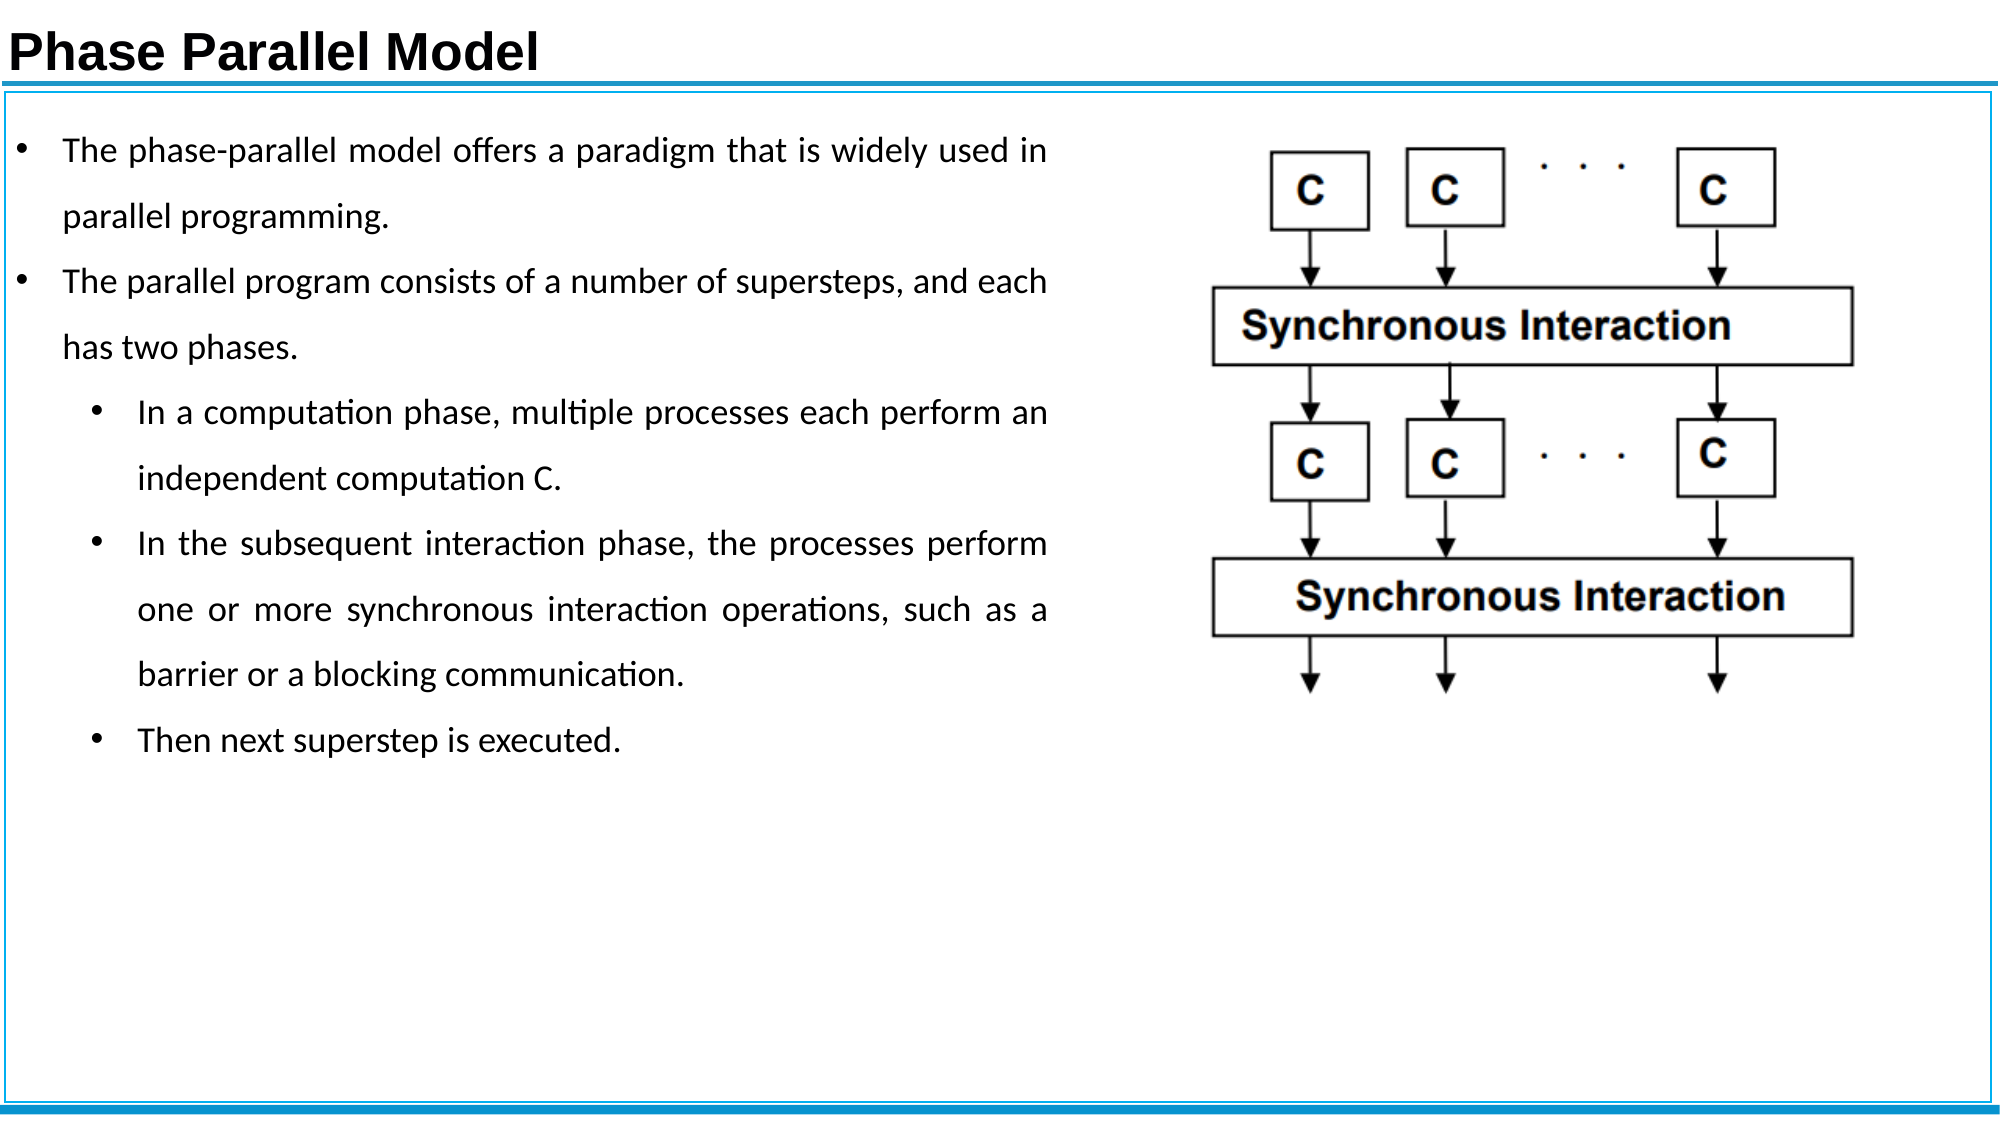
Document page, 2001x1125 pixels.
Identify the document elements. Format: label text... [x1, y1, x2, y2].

text_box [0, 1104, 2000, 1115]
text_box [4, 91, 1992, 1103]
picture [1171, 124, 1870, 704]
text_box Phase Parallel Model [6, 16, 777, 82]
